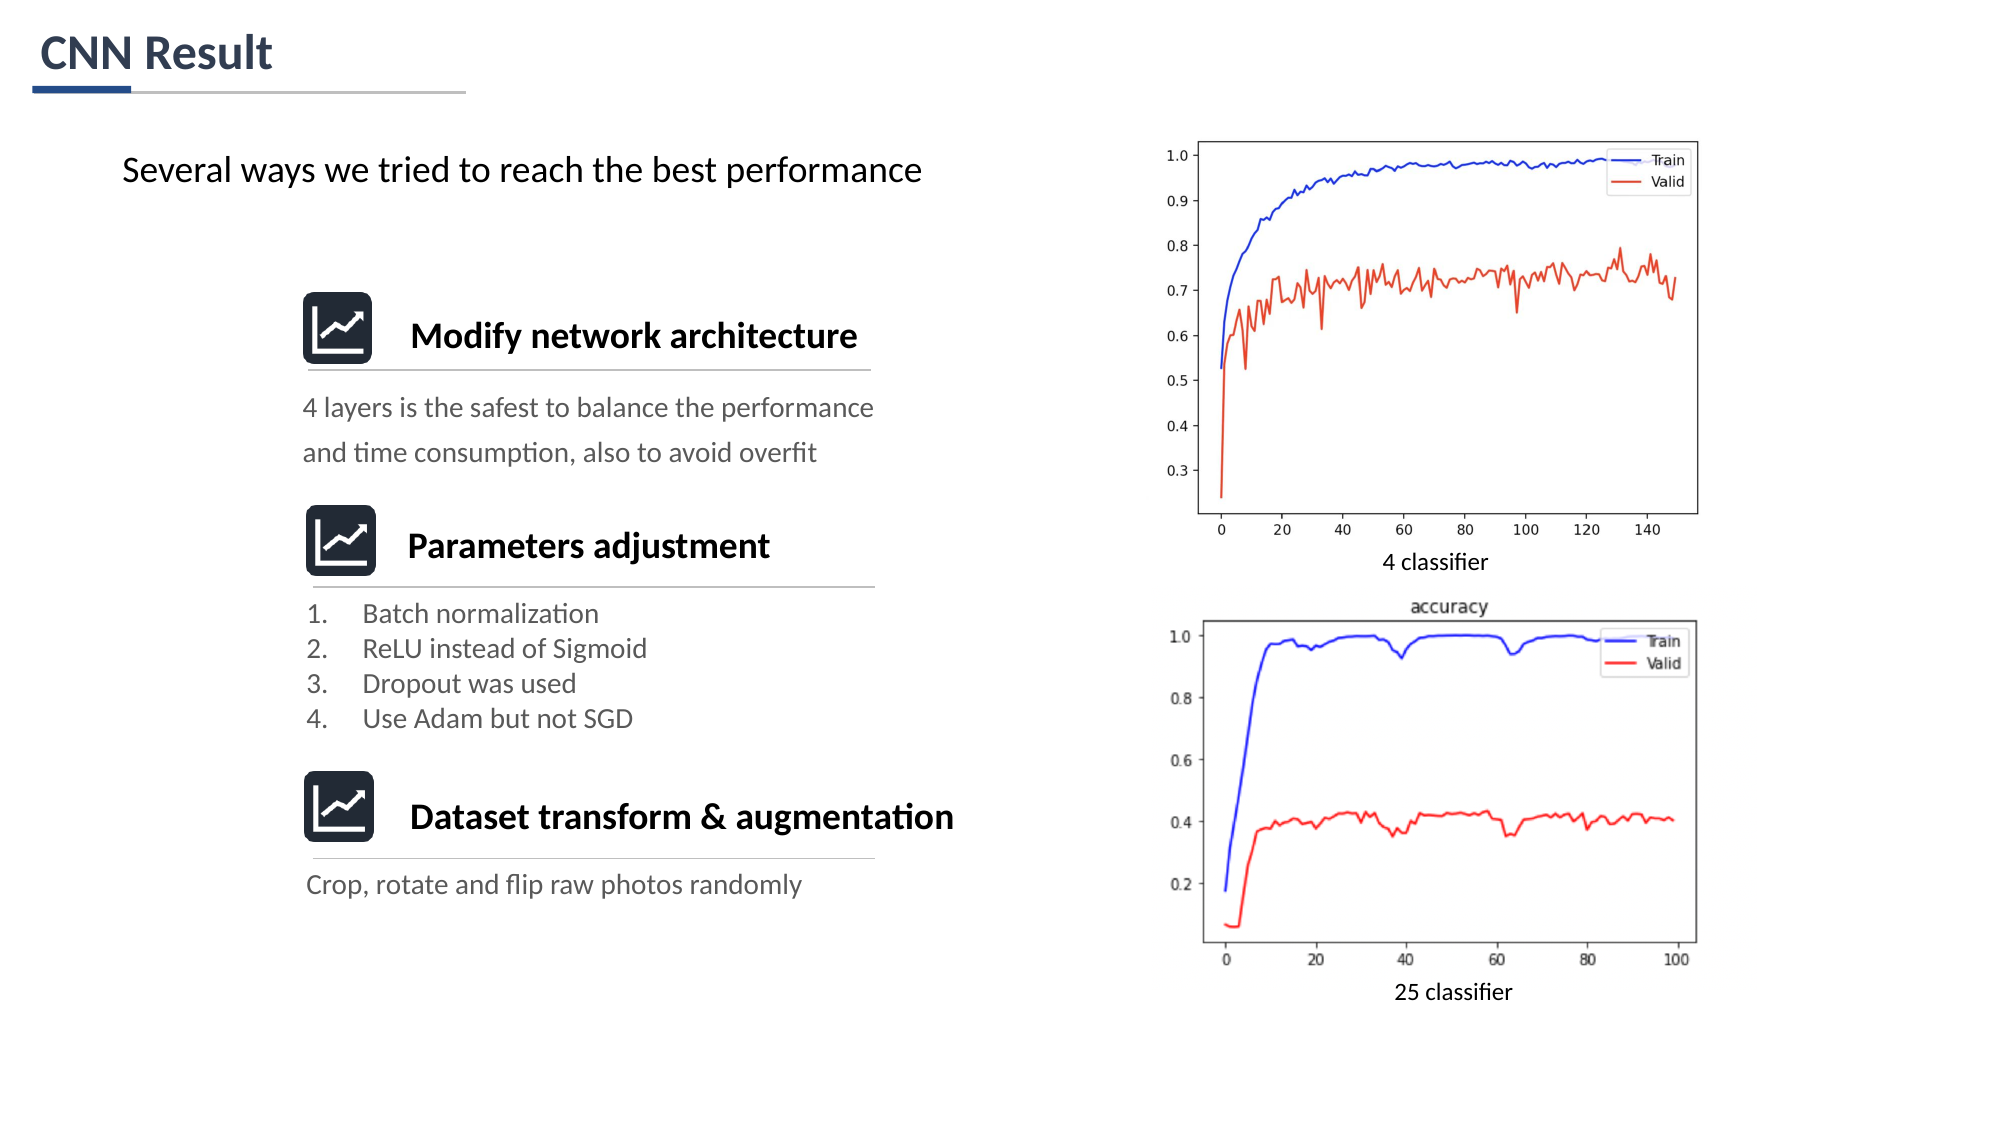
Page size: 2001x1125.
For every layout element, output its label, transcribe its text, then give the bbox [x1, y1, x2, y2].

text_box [1151, 586, 1757, 1014]
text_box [291, 490, 904, 745]
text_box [25, 0, 663, 94]
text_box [287, 277, 901, 520]
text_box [1129, 93, 1742, 584]
text_box Several ways we tried to reach the best performance [107, 138, 939, 198]
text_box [289, 755, 973, 1033]
